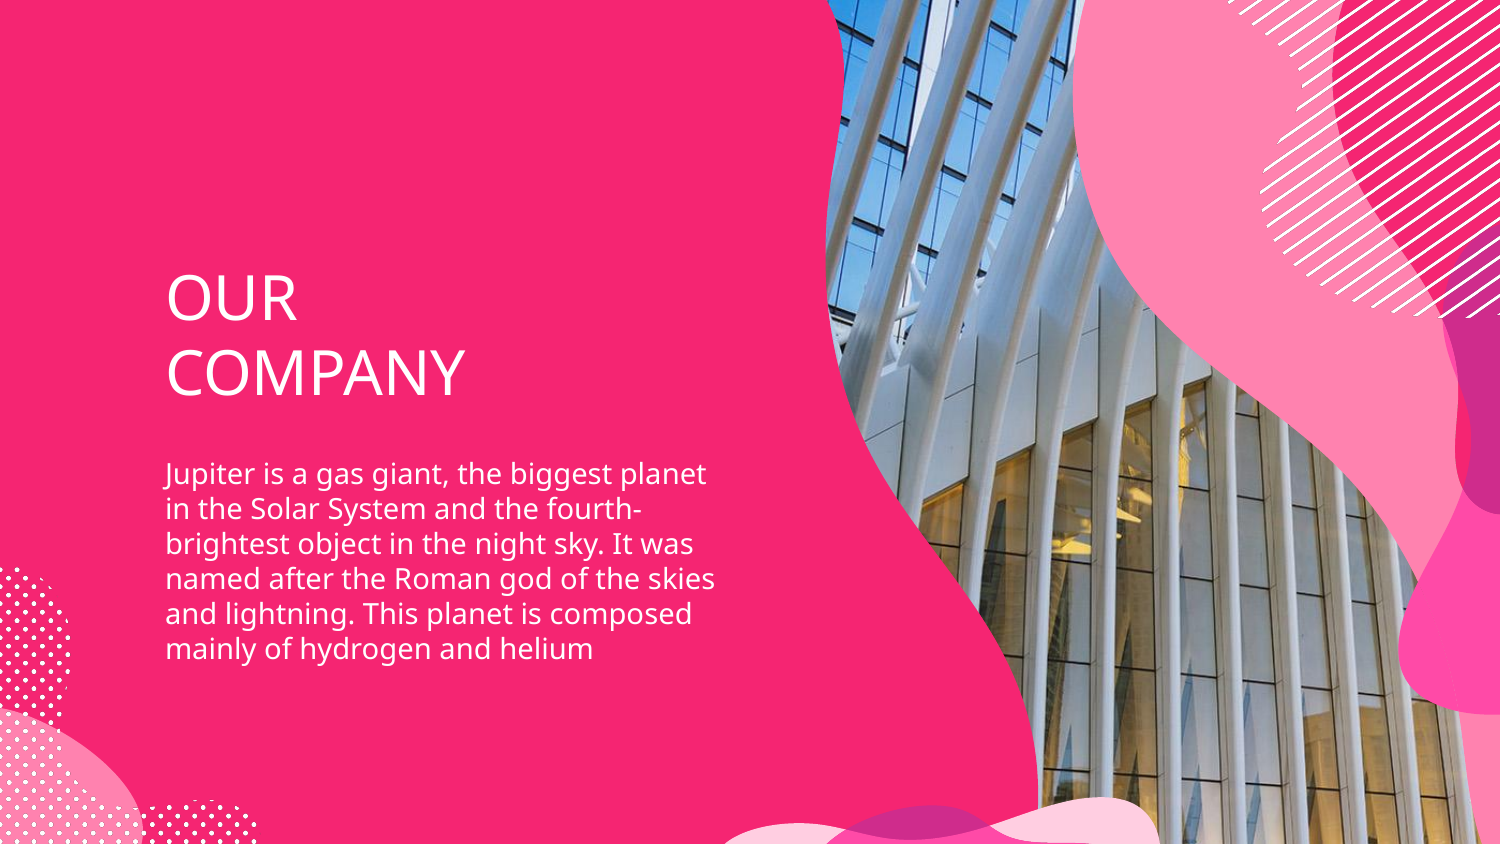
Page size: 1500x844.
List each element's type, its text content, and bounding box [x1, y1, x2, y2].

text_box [375, 0, 902, 844]
subtitle Jupiter is a gas giant, the biggest planet in the Solar System and the fourth-brightest object in the night sky. It was named after the Roman god of the skies and lightning. This planet is composed mainly of hydrogen and helium [150, 426, 370, 733]
title OUR COMPANY [150, 162, 370, 424]
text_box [711, 796, 902, 844]
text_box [907, 0, 1500, 844]
picture [0, 562, 375, 844]
